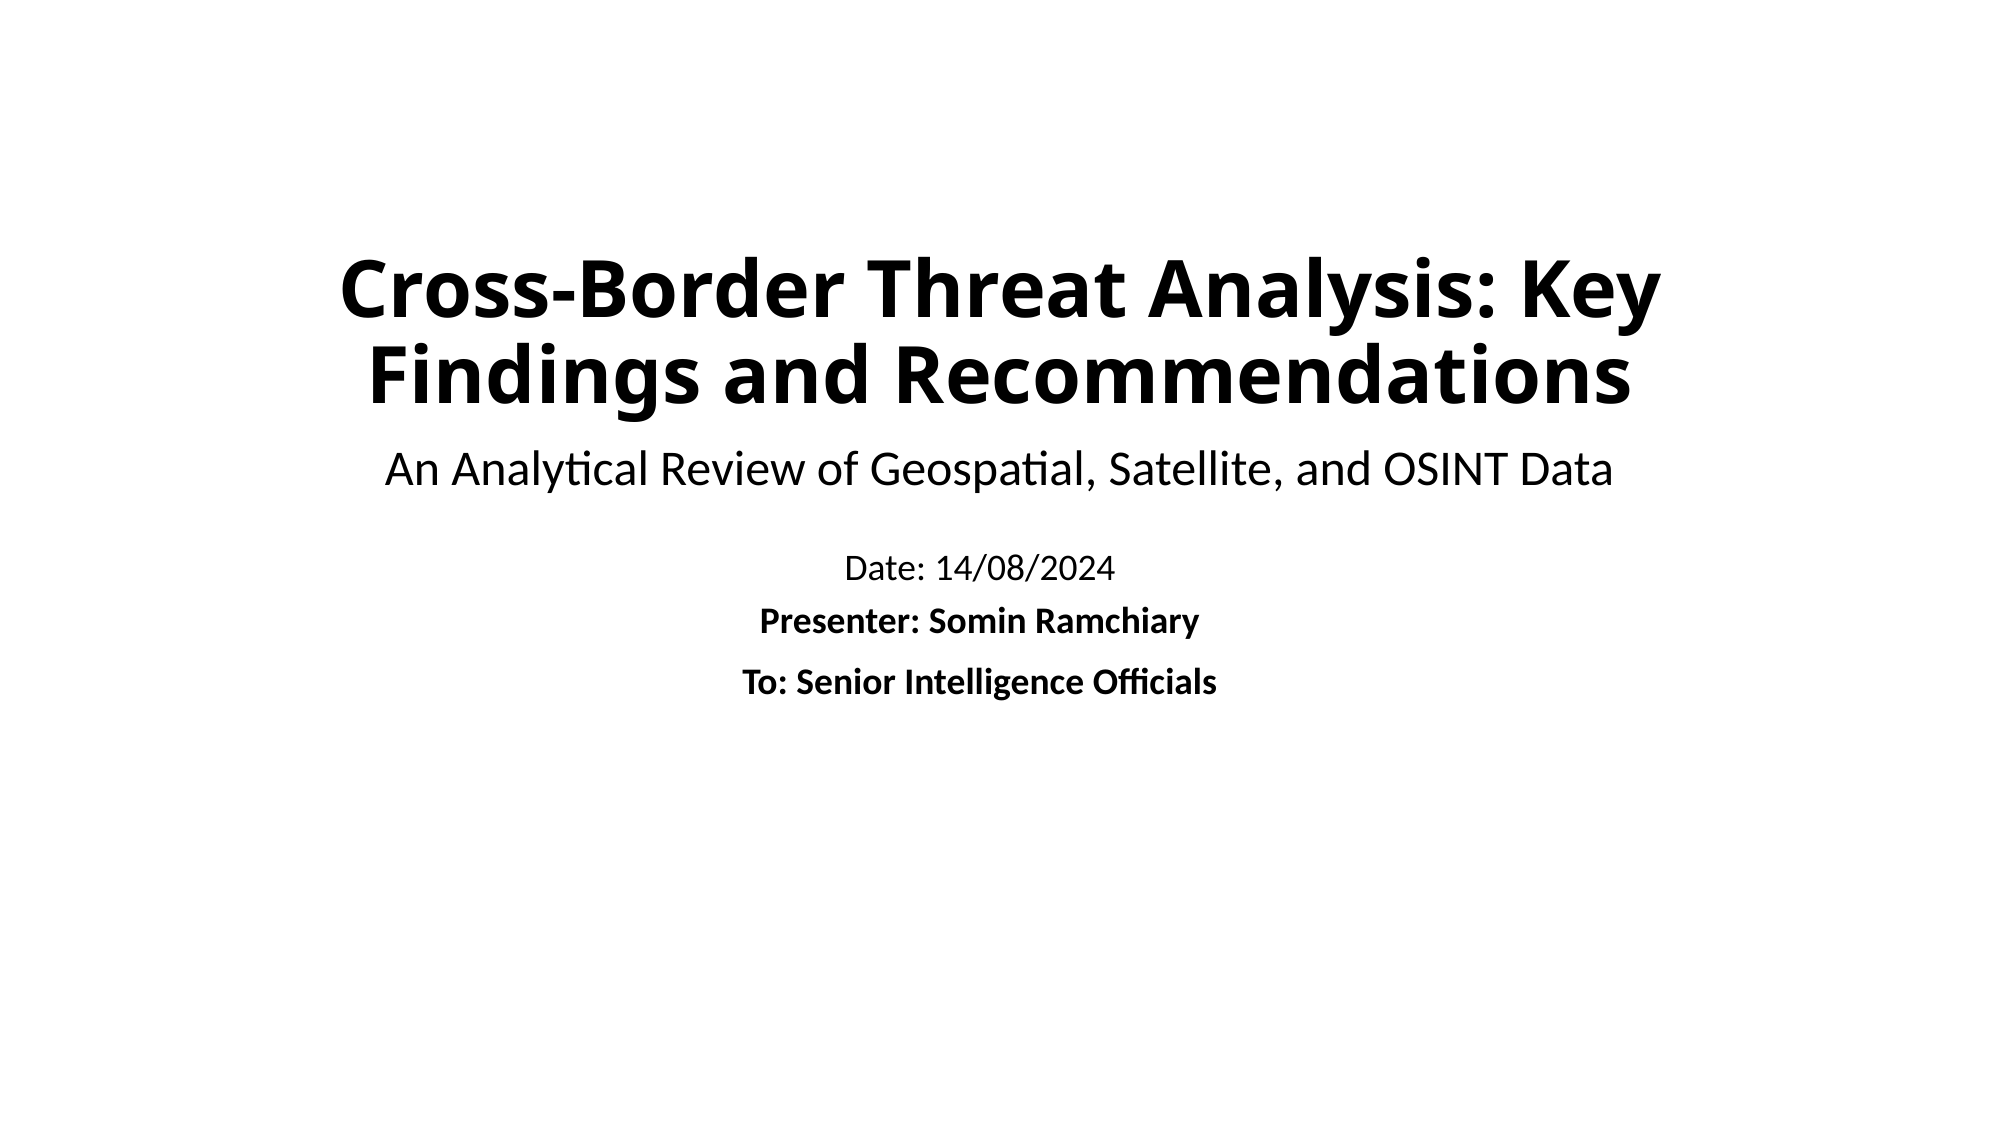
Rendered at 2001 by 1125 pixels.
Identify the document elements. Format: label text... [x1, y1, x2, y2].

text_box Presenter: Somin Ramchiary [745, 589, 1216, 649]
title Cross-Border Threat Analysis: Key Findings and Recommendations [249, 223, 1750, 428]
text_box To: Senior Intelligence Officials [727, 649, 1233, 710]
subtitle An Analytical Review of Geospatial, Satellite, and OSINT Data [249, 434, 1750, 522]
text_box Date: 14/08/2024 [829, 535, 1131, 589]
